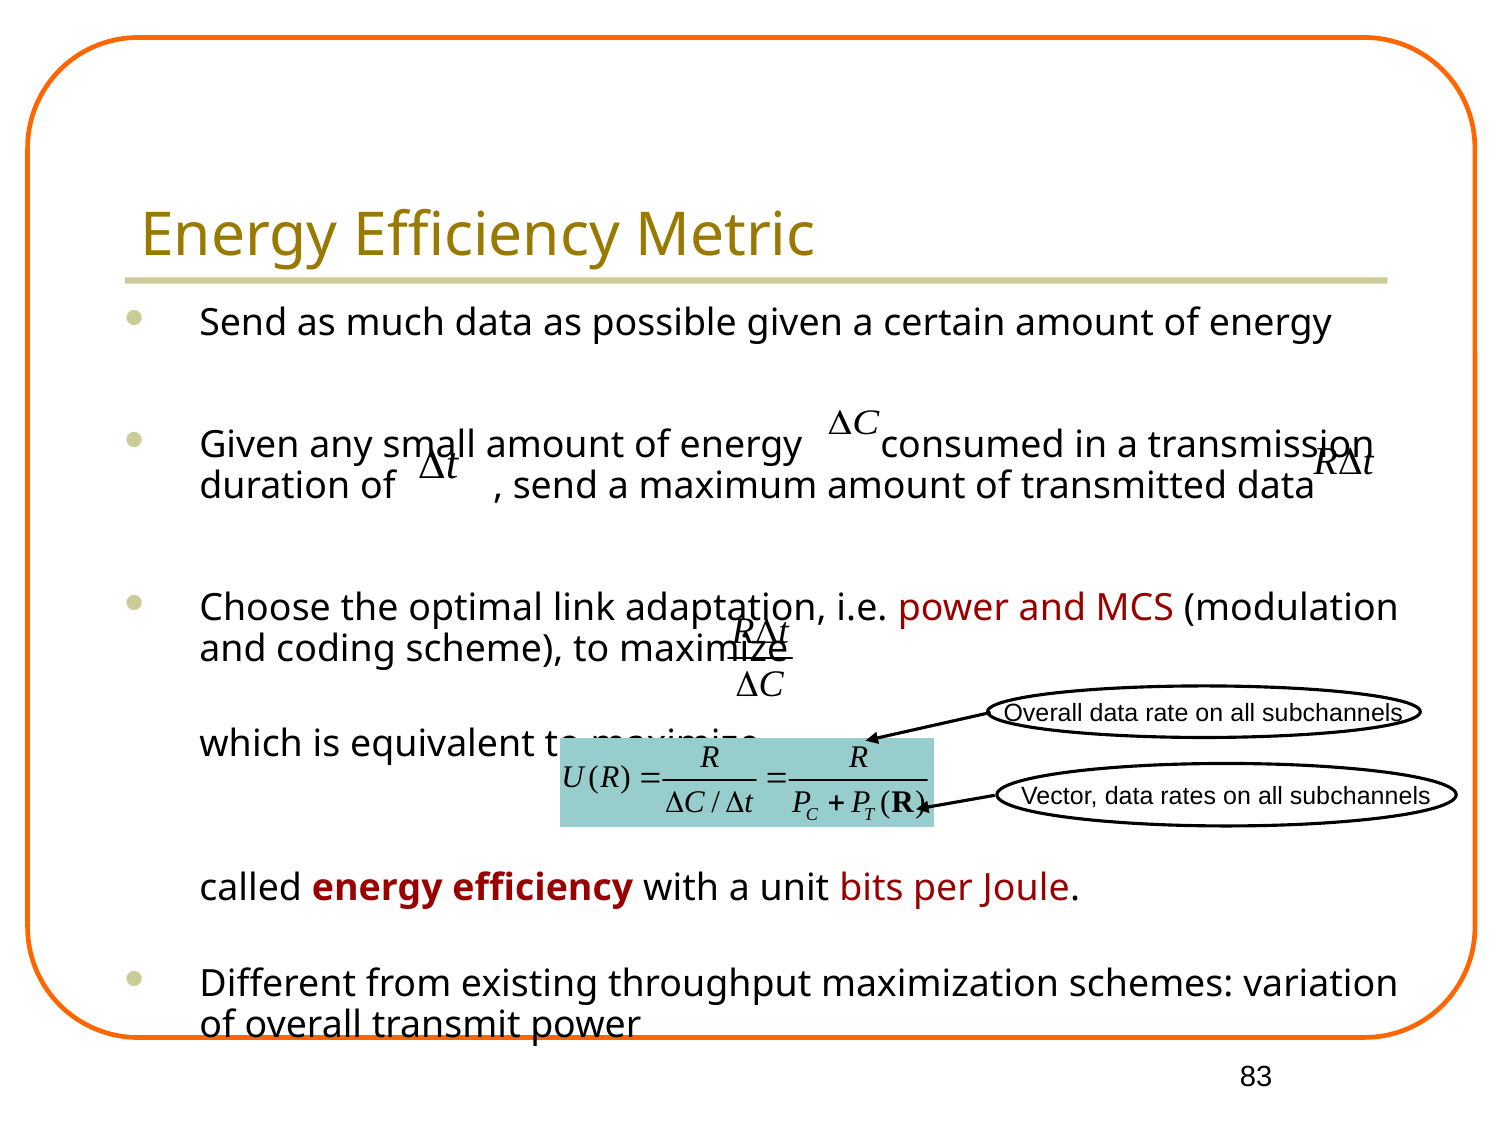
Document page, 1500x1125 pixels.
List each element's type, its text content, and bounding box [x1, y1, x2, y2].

list Send as much data as possible given a certain amount of energy Given any small amount of energy consumed in a transmission duration of , send a maximum amount of transmitted data Choose the optimal link adaptation, i.e. power and MCS (modulation and coding scheme), to maximize which is equivalent to maximize called energy efficiency with a unit bits per Joule. Different from existing throughput maximization schemes: variation of overall transmit power [109, 295, 1441, 1029]
slide_number 83 [1124, 1049, 1388, 1125]
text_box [559, 737, 935, 827]
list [821, 400, 889, 444]
text_box Overall data rate on all subchannels [987, 685, 1421, 738]
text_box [411, 437, 468, 490]
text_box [1305, 438, 1383, 486]
text_box Vector, data rates on all subchannels [996, 763, 1457, 826]
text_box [721, 607, 801, 705]
title Energy Efficiency Metric [125, 87, 1388, 275]
